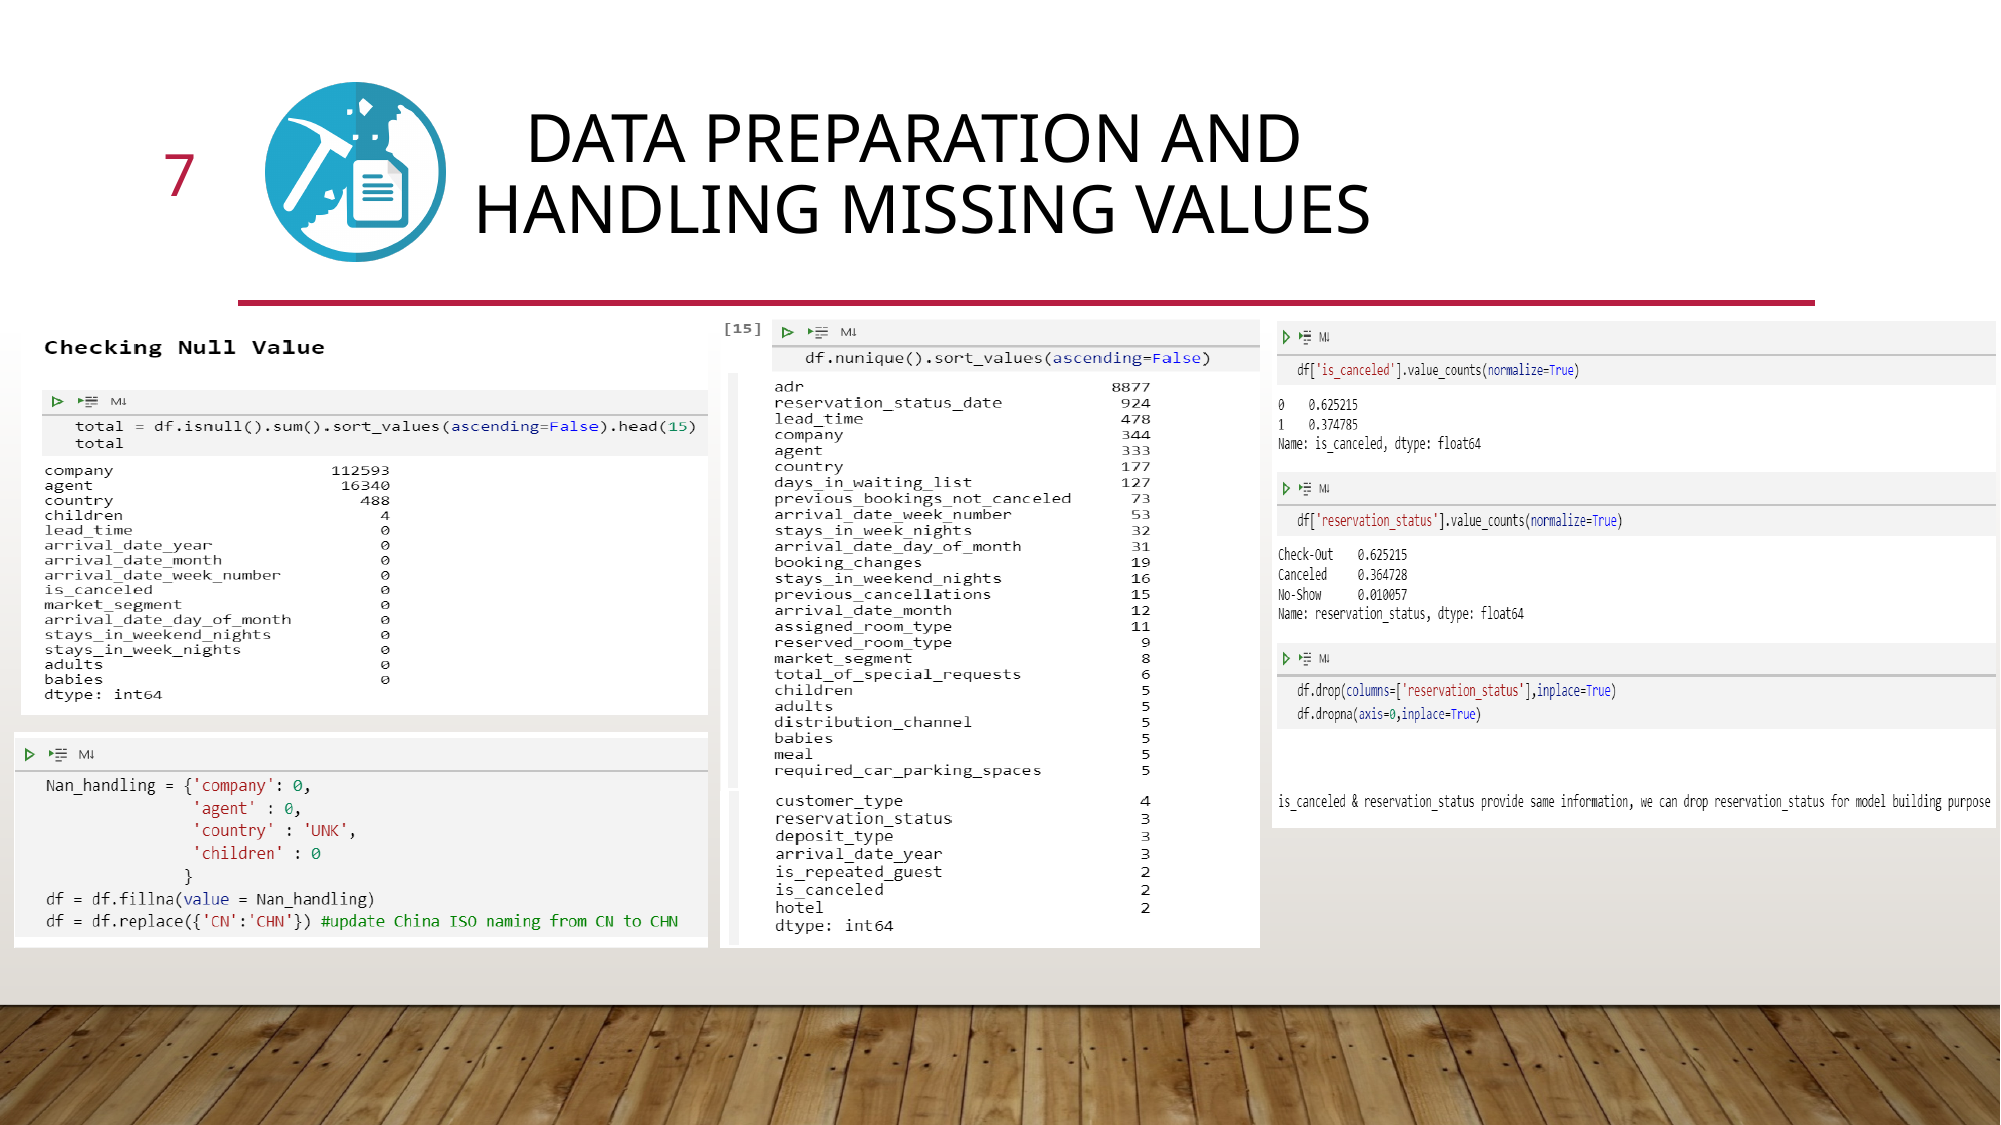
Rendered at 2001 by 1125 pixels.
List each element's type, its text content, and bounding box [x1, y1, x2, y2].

picture [265, 82, 446, 263]
picture [14, 732, 708, 948]
picture [0, 1005, 2000, 1125]
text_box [720, 316, 1261, 948]
picture [20, 330, 709, 716]
slide_number 7 [78, 131, 212, 214]
title Data Preparation and Handling Missing Values [344, 96, 1503, 277]
picture [1272, 316, 1996, 828]
